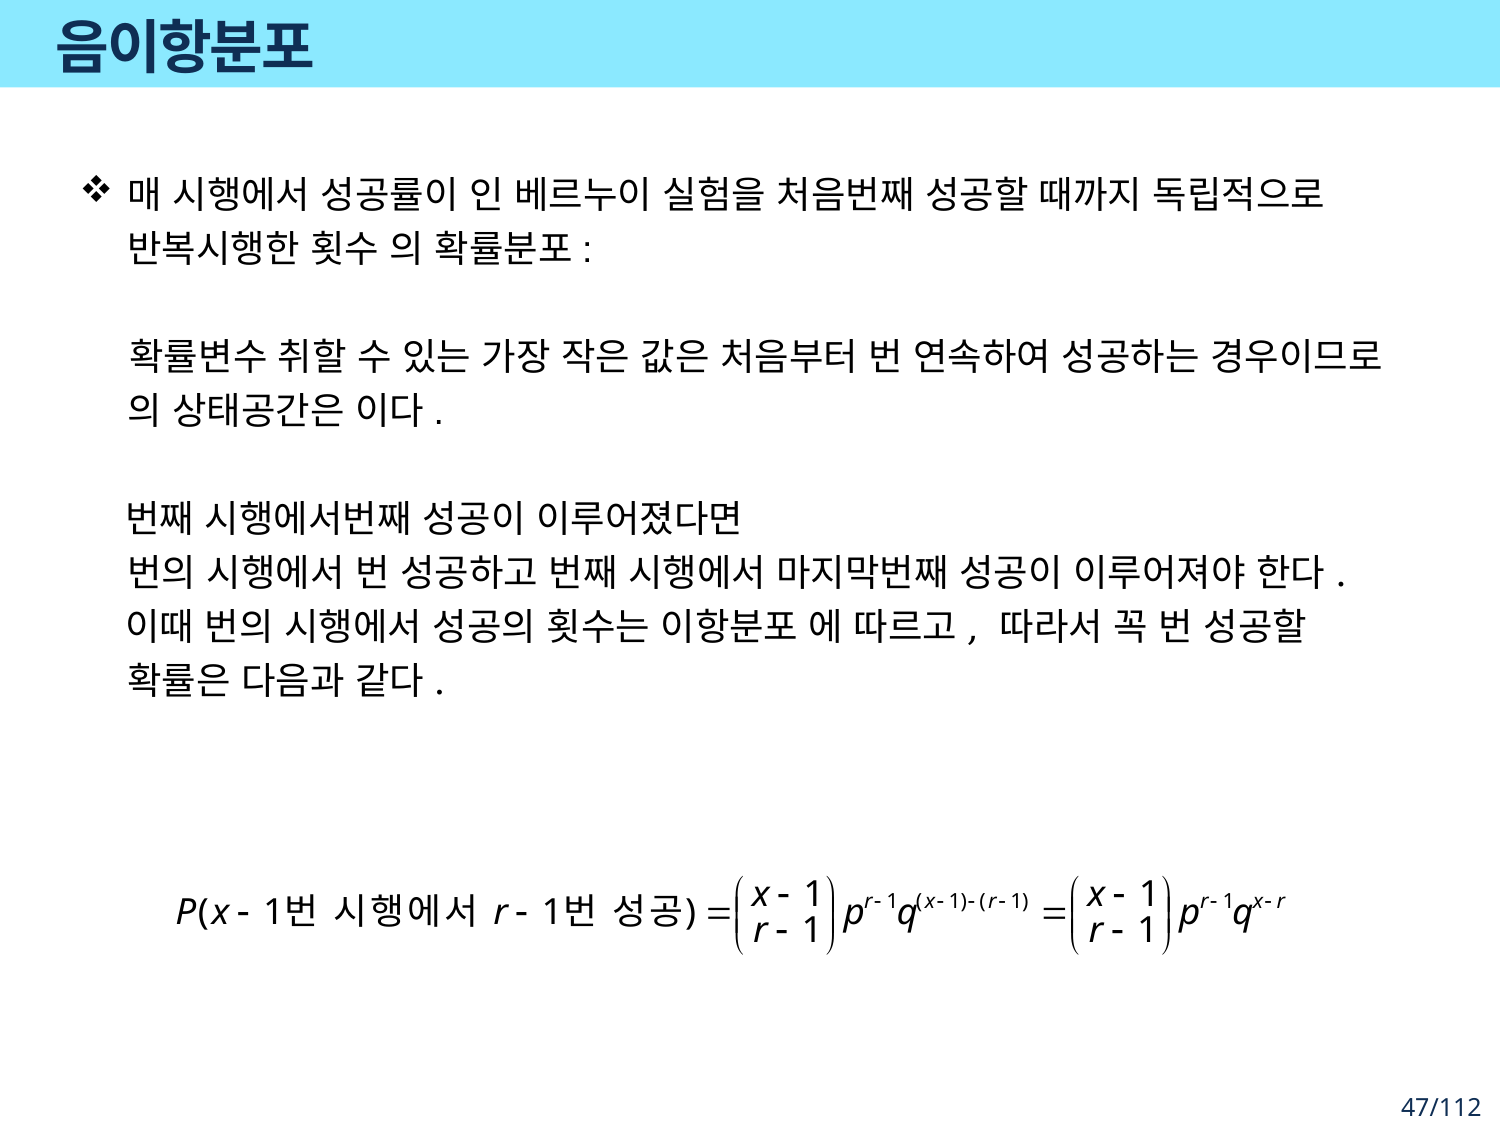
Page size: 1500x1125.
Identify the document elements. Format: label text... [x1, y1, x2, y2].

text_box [168, 867, 1294, 965]
title 음이항분포 [40, 5, 1288, 84]
